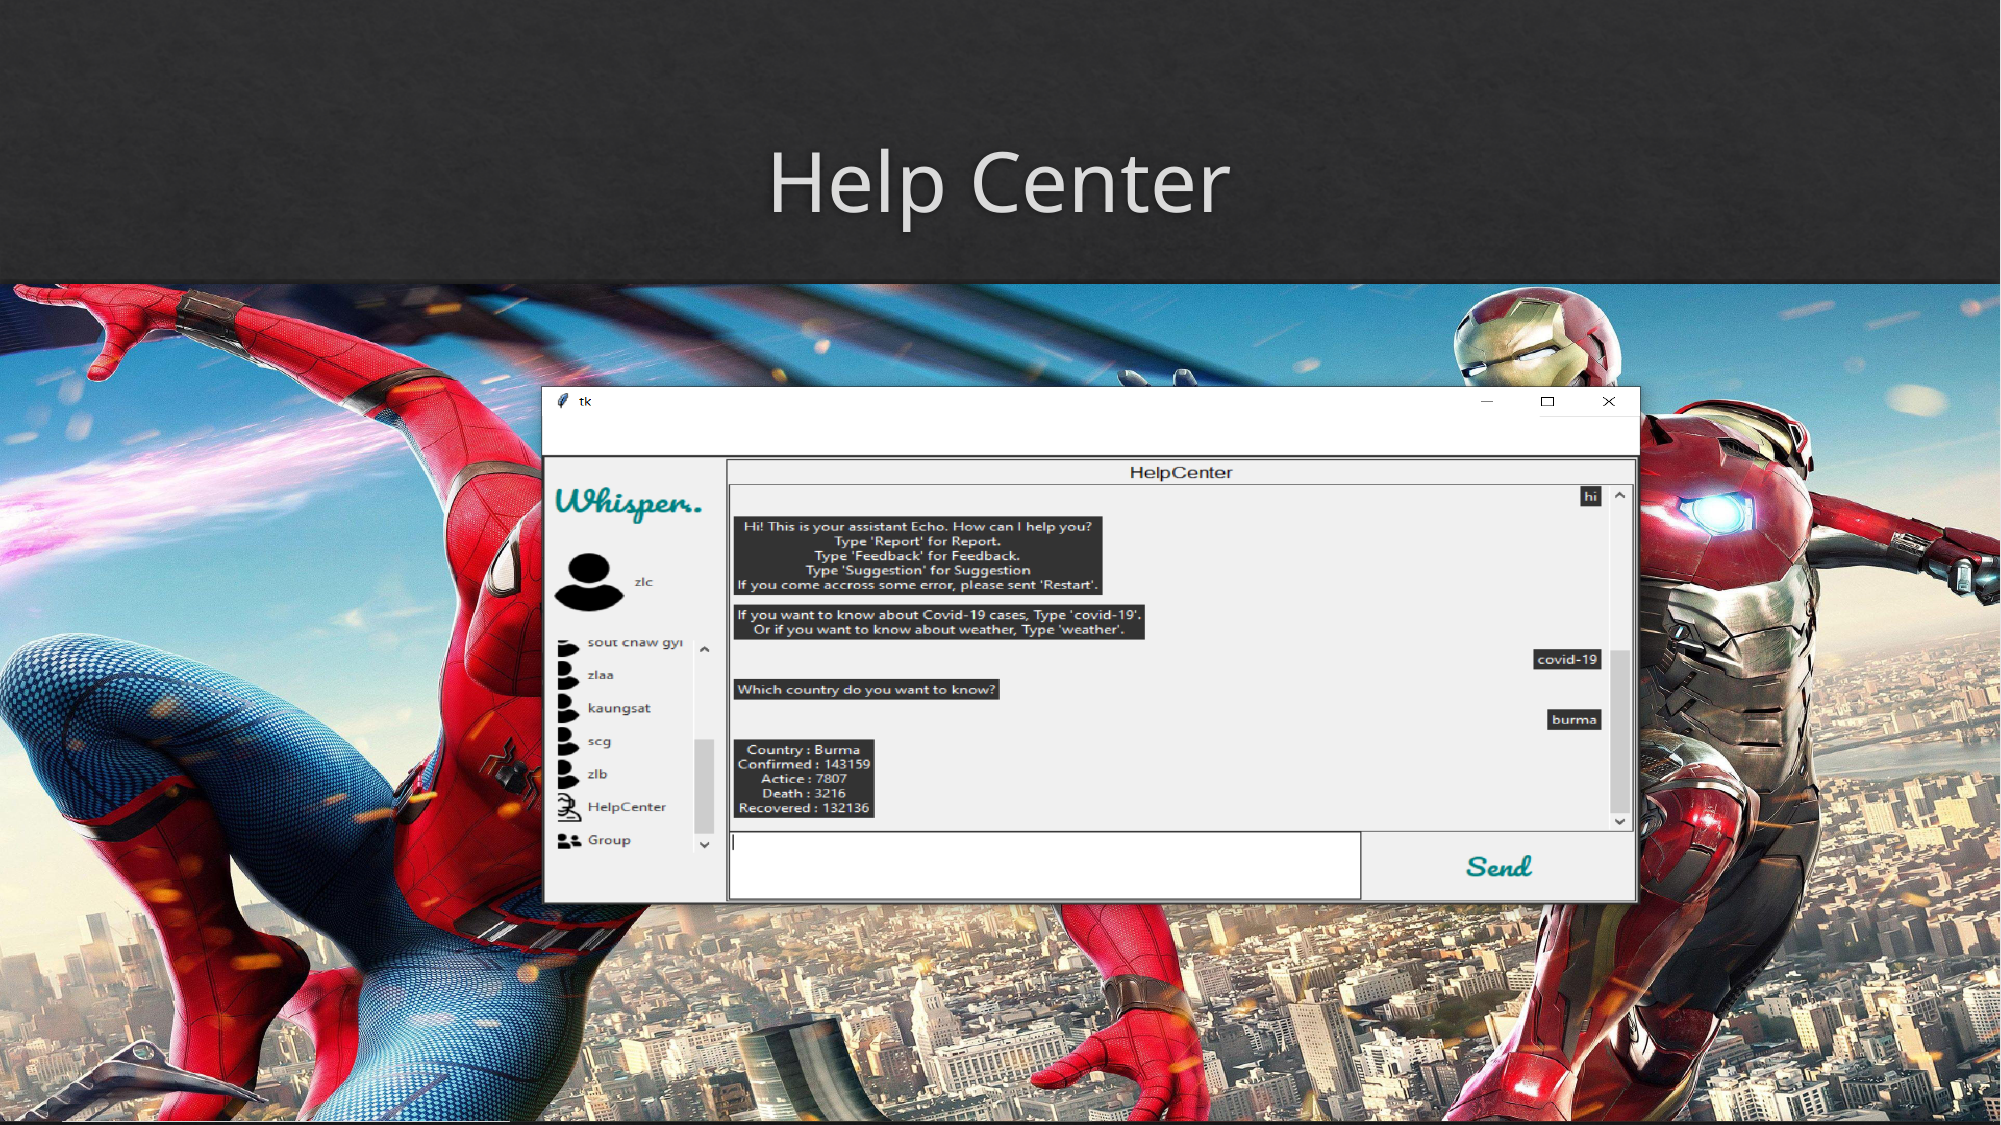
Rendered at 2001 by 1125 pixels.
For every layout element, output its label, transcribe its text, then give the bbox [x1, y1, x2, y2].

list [0, 283, 2000, 1123]
title Help Center [149, 99, 1849, 260]
